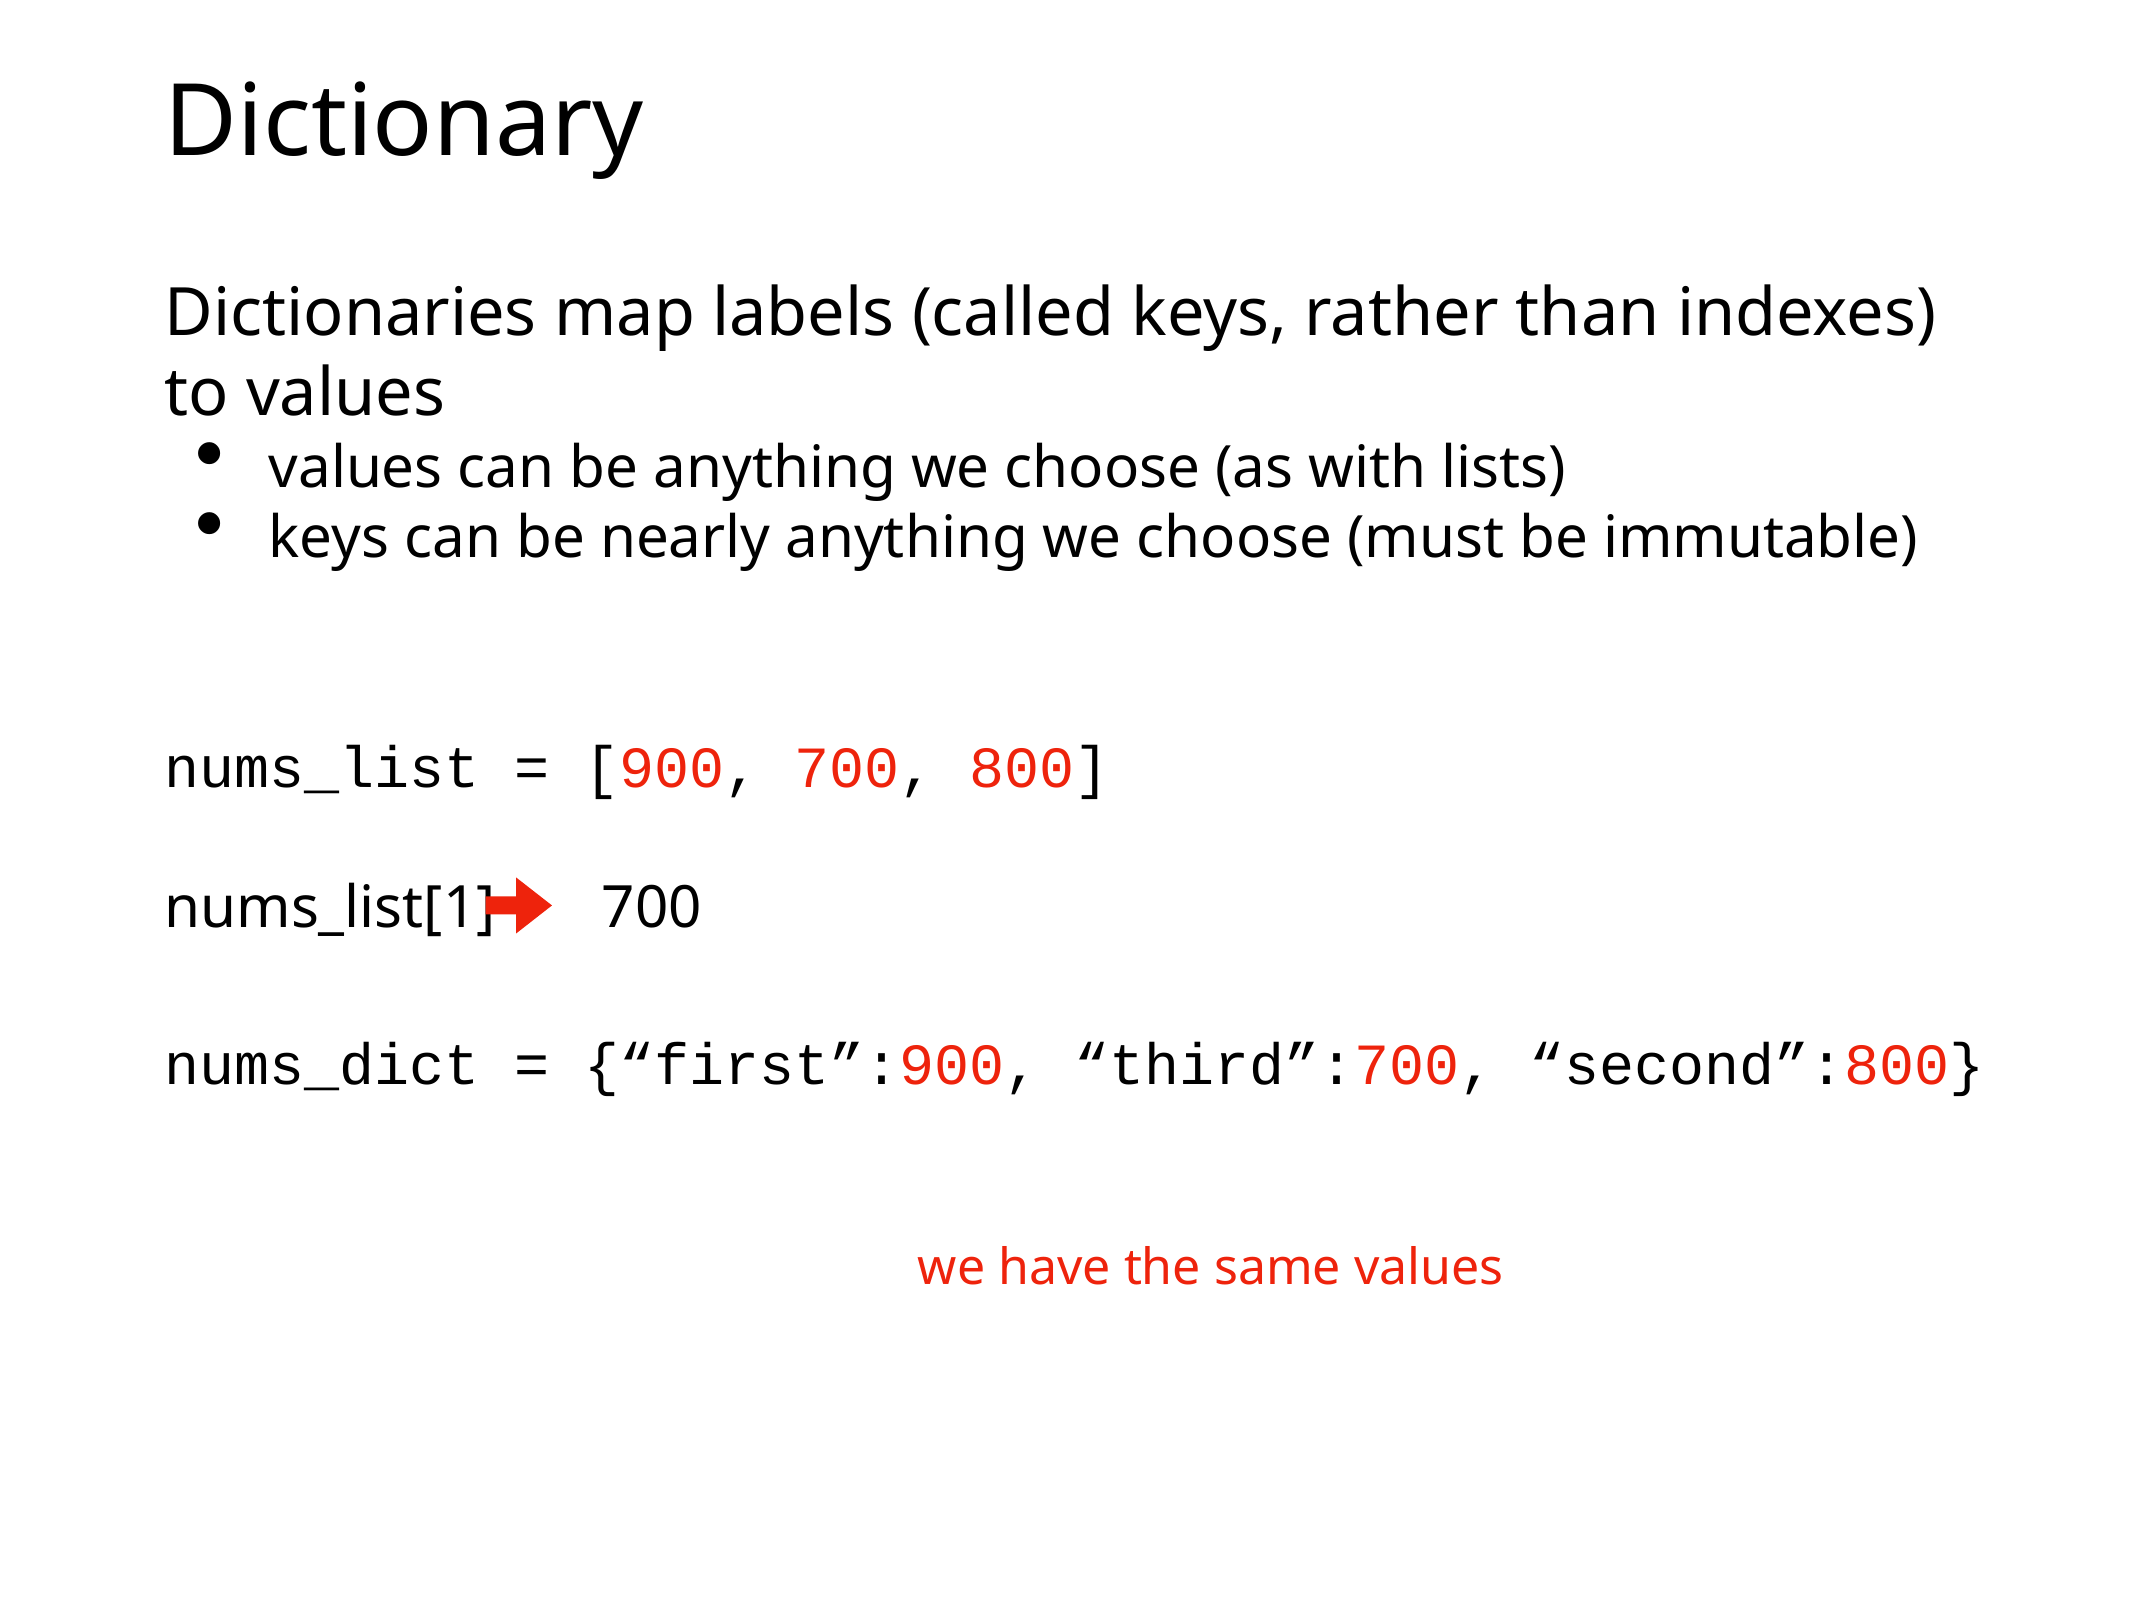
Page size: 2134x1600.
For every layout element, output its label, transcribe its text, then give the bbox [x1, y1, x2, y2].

text_box we have the same values [909, 1226, 1513, 1304]
list Dictionaries map labels (called keys, rather than indexes) to values values can be anything we choose (as with lists) keys can be nearly anything we choose (must be immutable) [155, 259, 1978, 632]
text_box [485, 877, 552, 934]
text_box nums_list = [900, 700, 800] nums_list[1] 700 nums_dict = {“first”:900, “third”:700, “second”:800} [156, 720, 2056, 1299]
title Dictionary [155, 41, 1978, 191]
